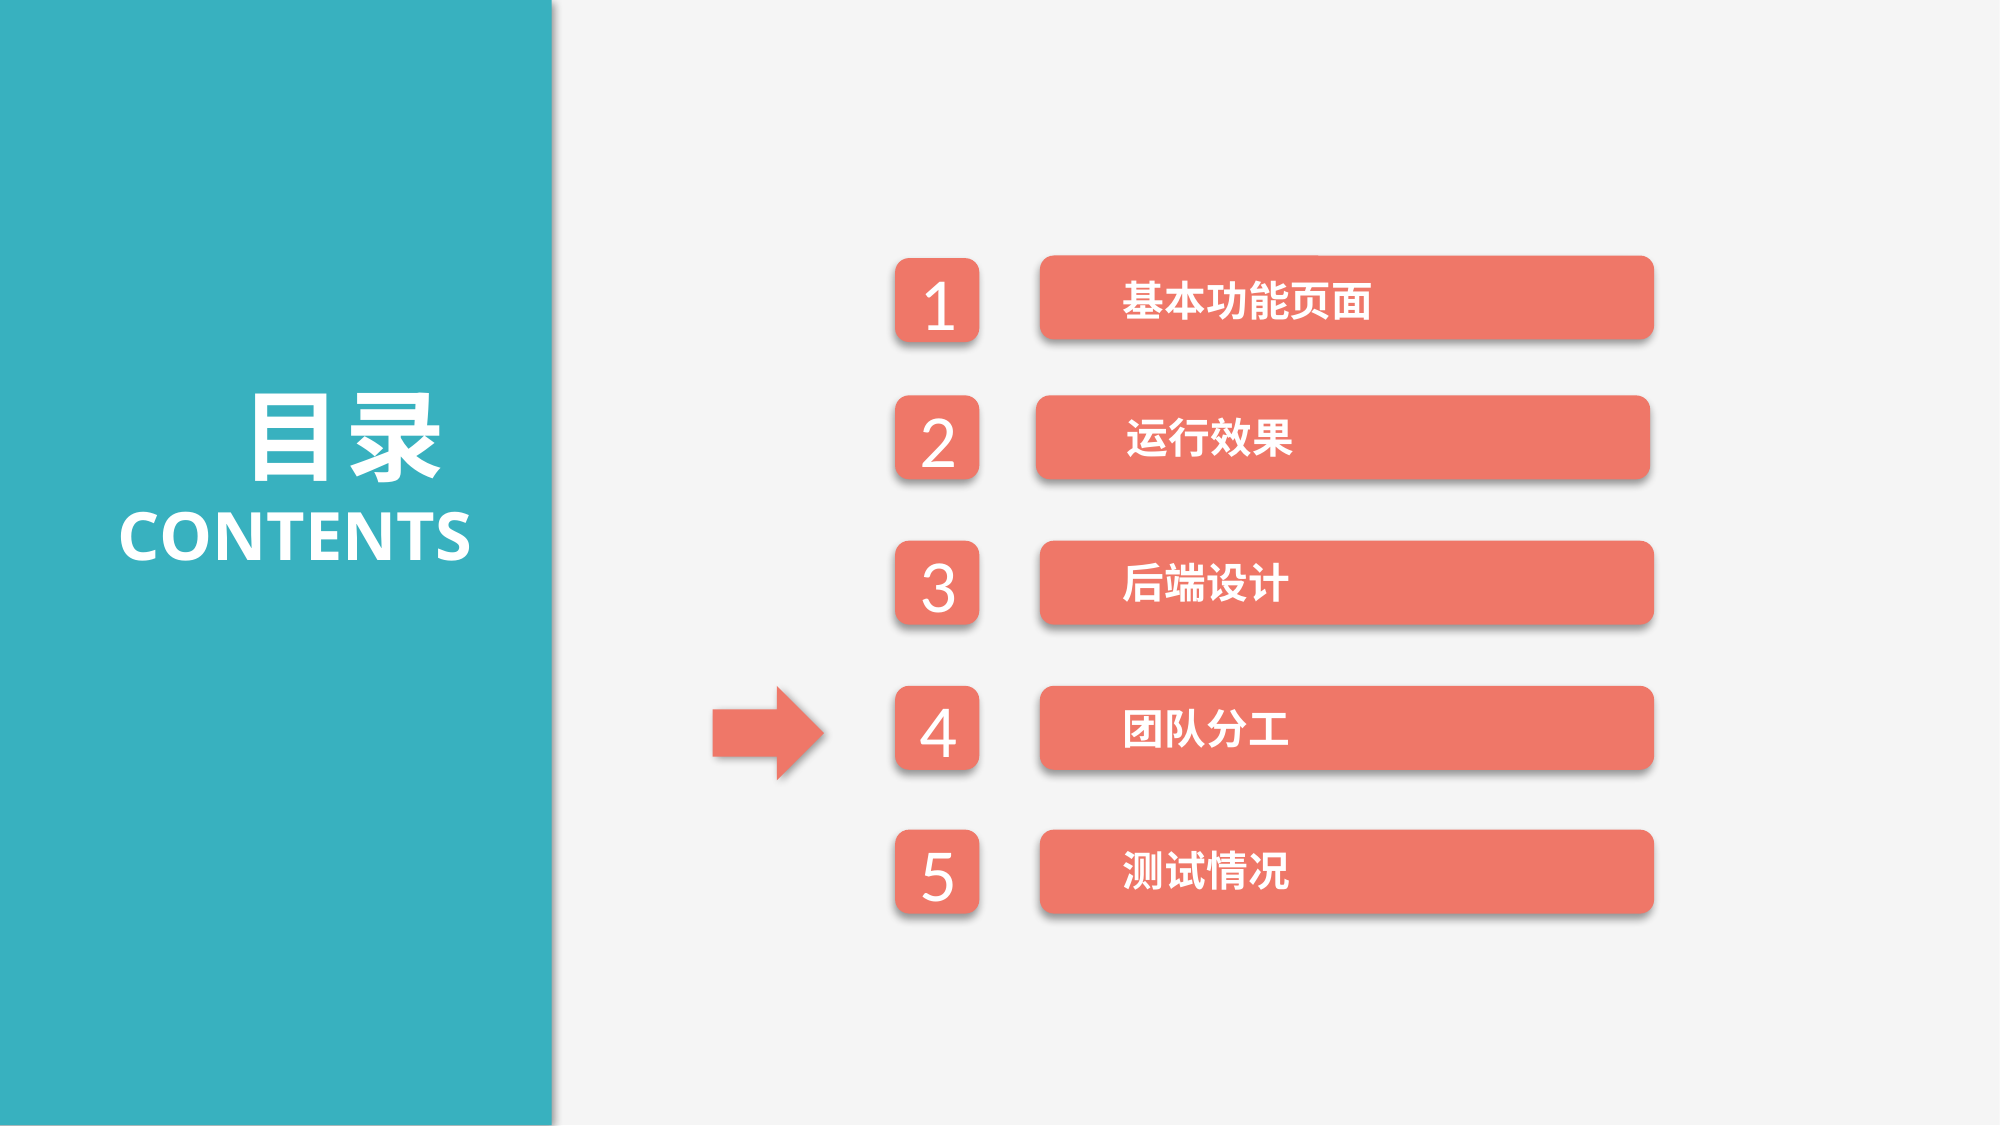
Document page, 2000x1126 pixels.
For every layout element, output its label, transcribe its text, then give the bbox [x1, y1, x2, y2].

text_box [1039, 540, 1655, 625]
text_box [1039, 829, 1655, 914]
text_box [710, 683, 827, 783]
text_box 4 [892, 683, 982, 772]
text_box 目录 CONTENTS [31, 364, 493, 584]
text_box [0, 0, 552, 1126]
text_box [1035, 395, 1651, 480]
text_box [1039, 255, 1655, 340]
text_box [1039, 685, 1655, 770]
text_box 2 [892, 393, 982, 482]
text_box 1 [892, 255, 982, 345]
text_box 3 [892, 538, 982, 627]
text_box 5 [893, 827, 982, 916]
